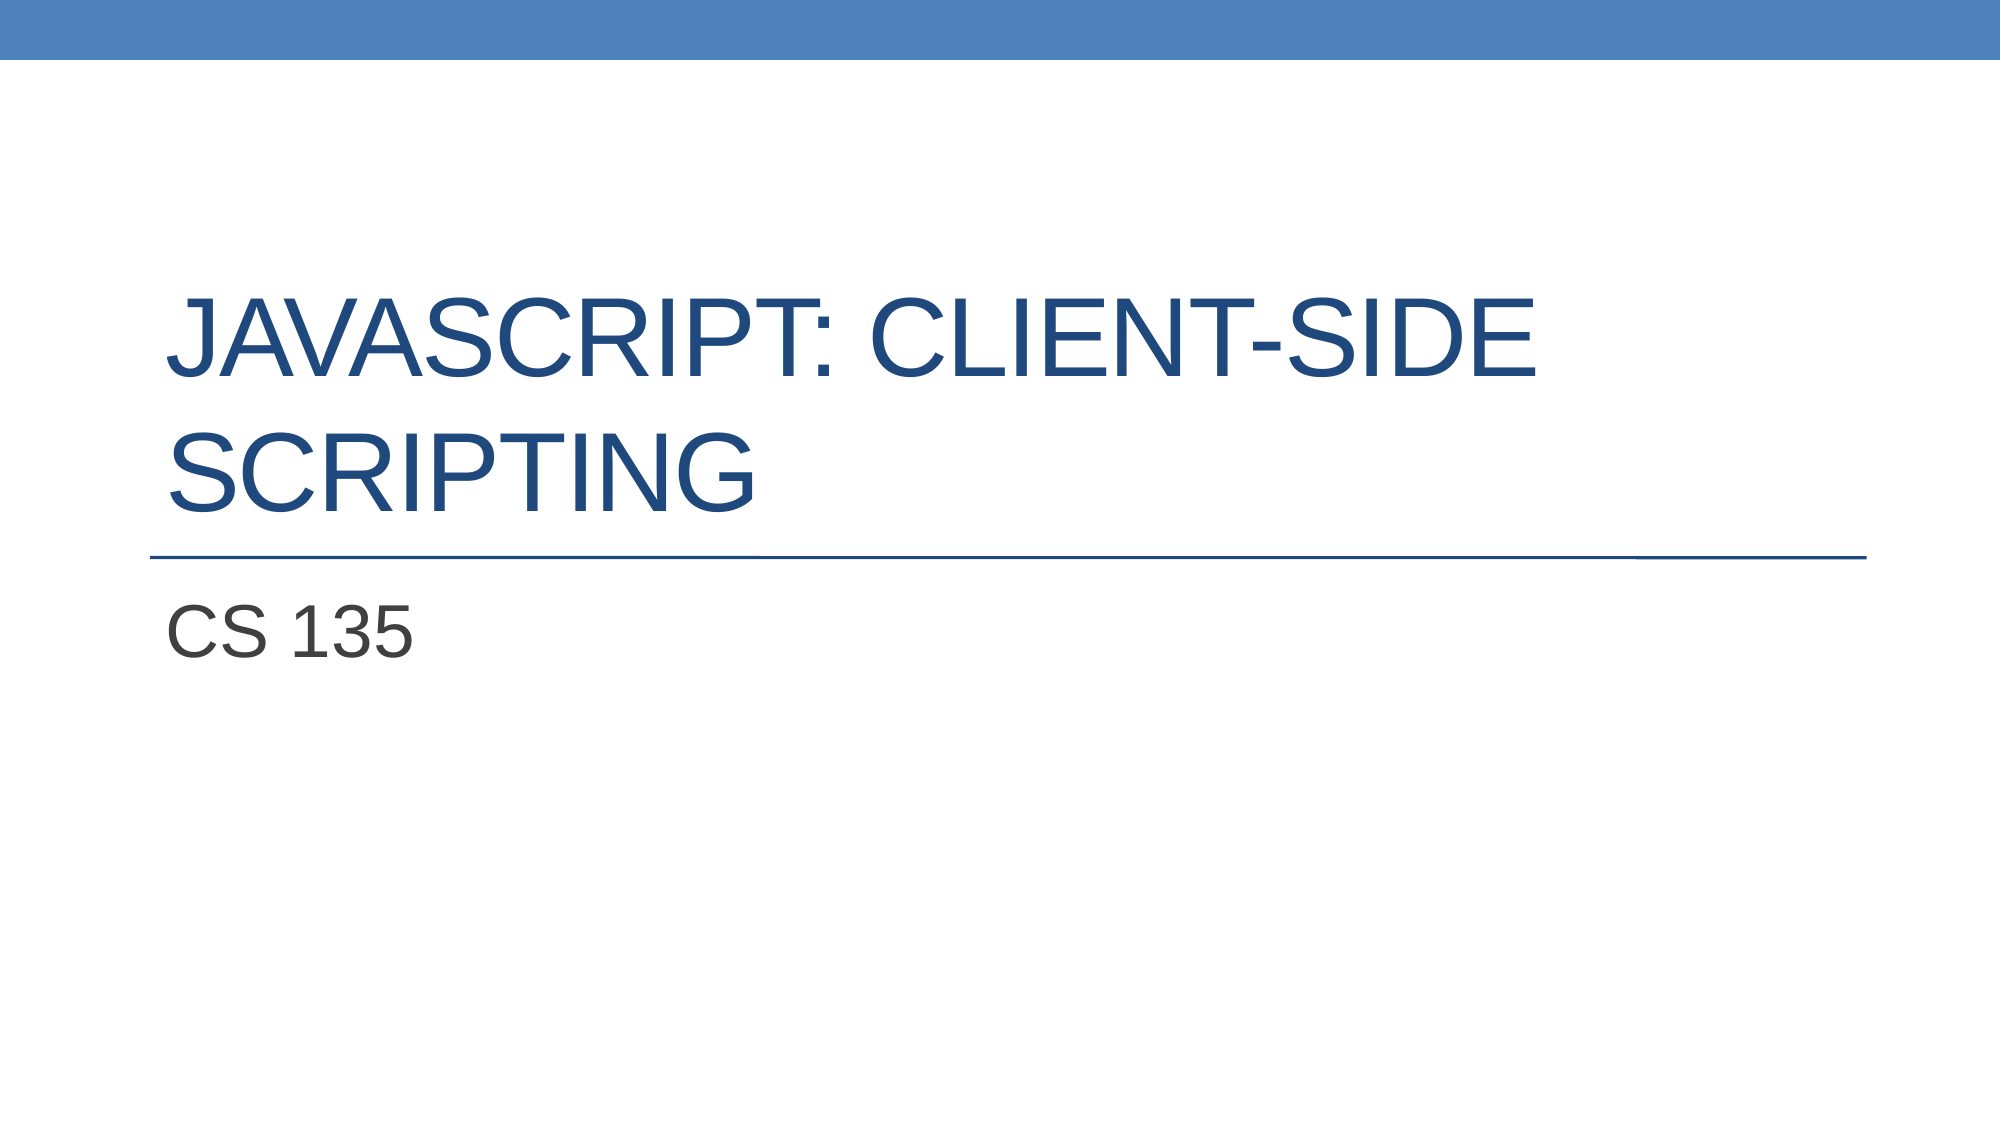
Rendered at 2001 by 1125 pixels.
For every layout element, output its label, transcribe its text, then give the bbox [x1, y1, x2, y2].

title JavaScript: Client-Side Scripting [150, 224, 1867, 542]
subtitle CS 135 [150, 575, 1550, 863]
